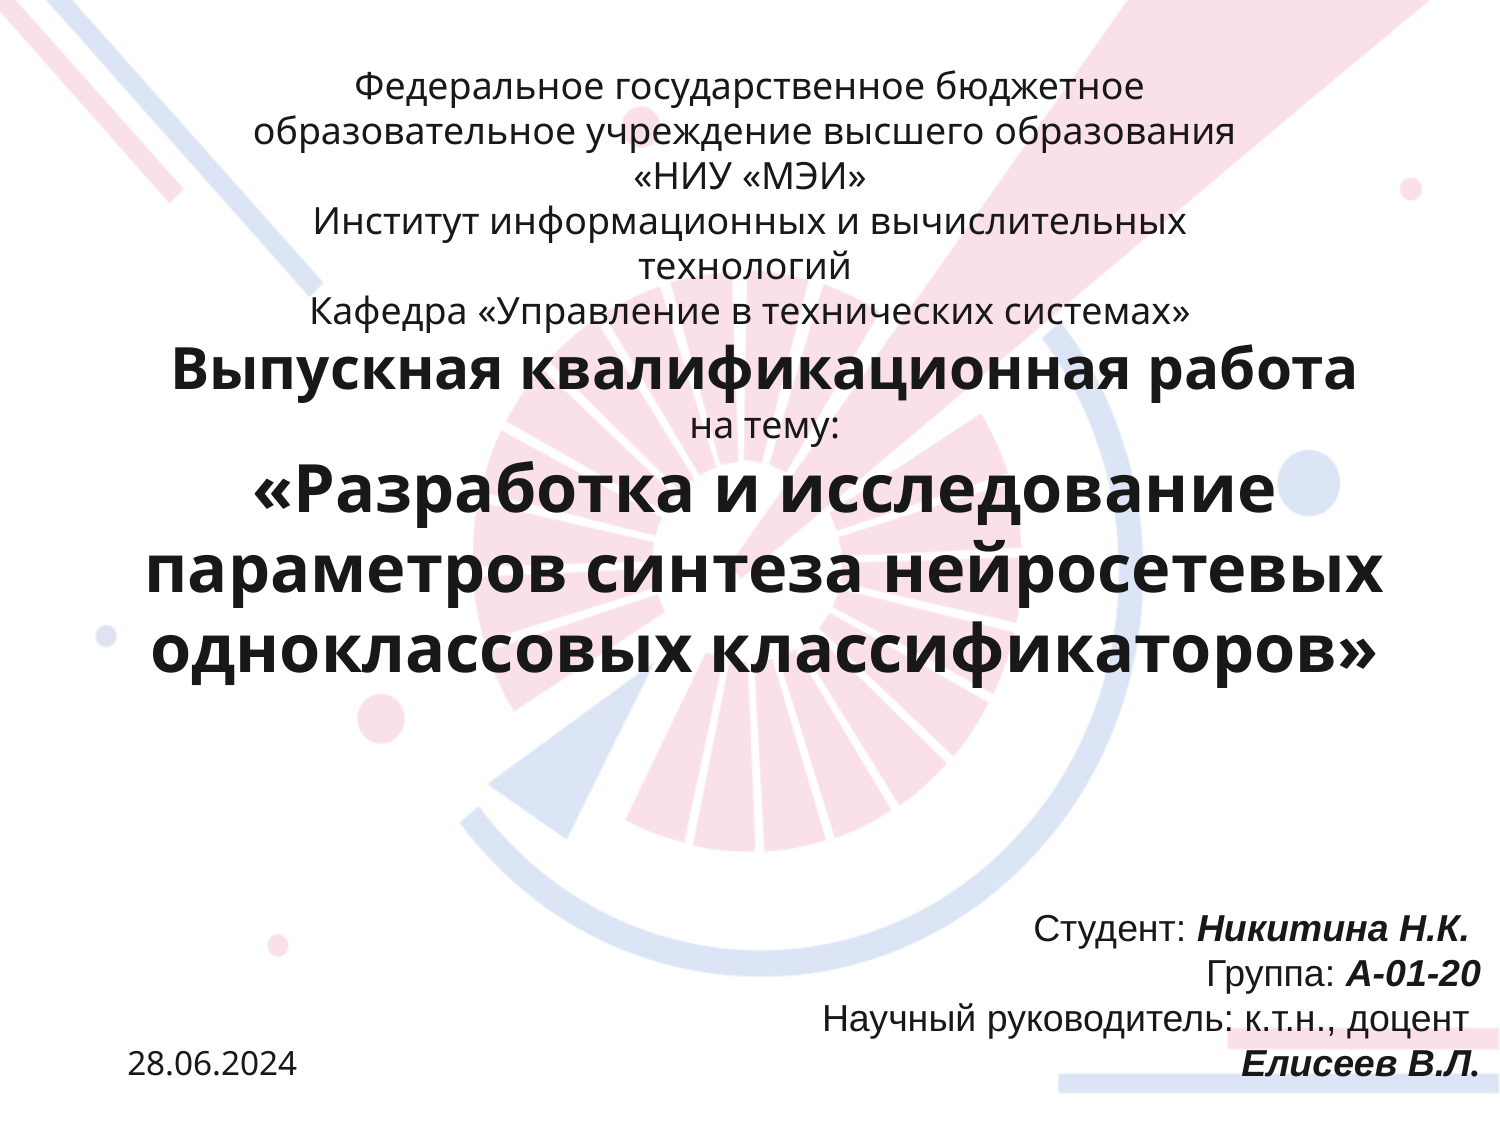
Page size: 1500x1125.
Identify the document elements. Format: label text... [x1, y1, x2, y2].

list 28.06.2024 [112, 1035, 372, 1098]
title Выпускная квалификационная работа на тему: «Разработка и исследование параметров синтеза нейросетевых одноклассовых классификаторов» [29, 321, 1500, 806]
text_box Федеральное государственное бюджетное образовательное учреждение высшего образования «НИУ «МЭИ» Институт информационных и вычислительных технологий Кафедра «Управление в технических системах» [214, 54, 1286, 340]
text_box Студент: Никитина Н.К. Группа: А-01-20 Научный руководитель: к.т.н., доцент Елисеев В.Л. [769, 896, 1496, 1092]
picture [0, 0, 1500, 1125]
